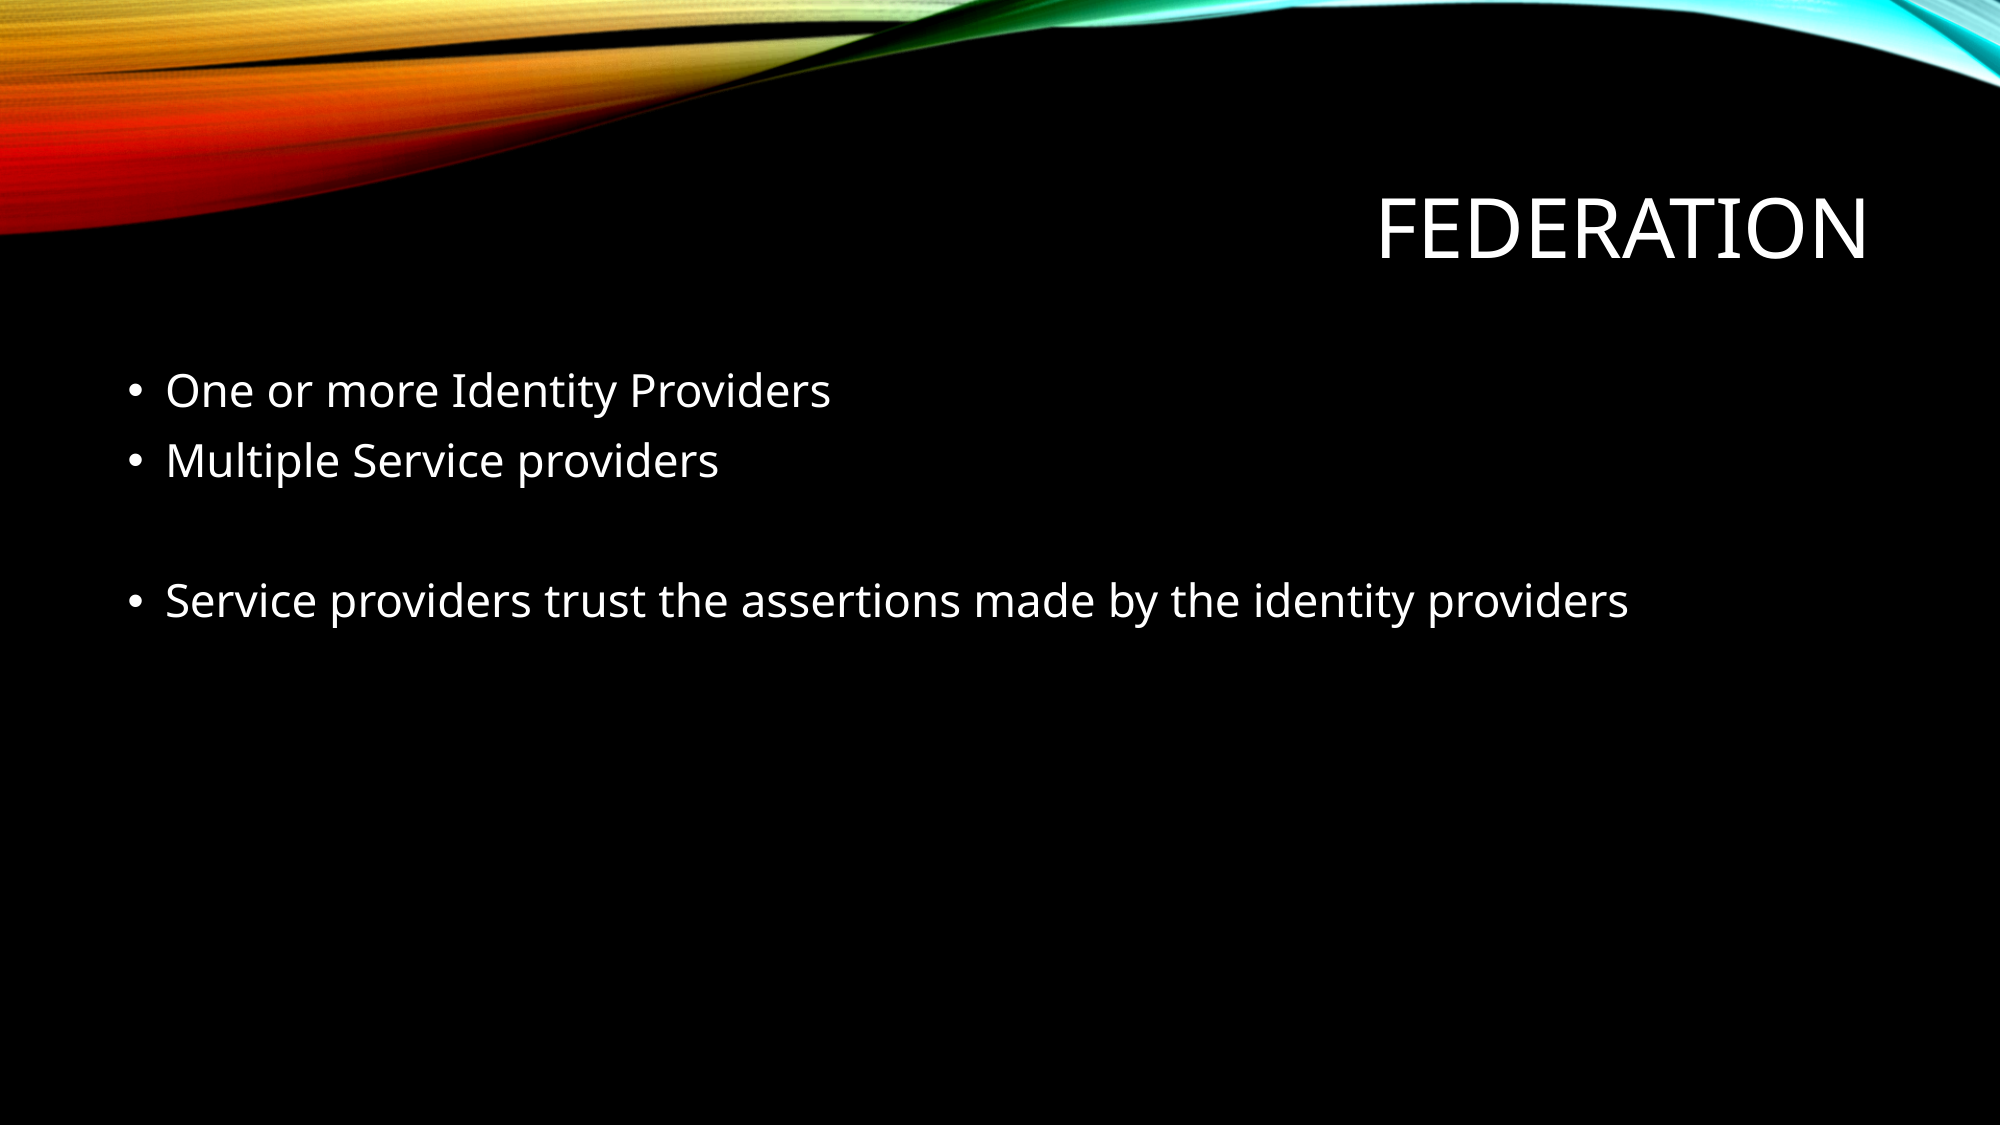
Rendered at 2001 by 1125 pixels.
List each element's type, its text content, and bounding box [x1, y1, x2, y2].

list One or more Identity Providers Multiple Service providers Service providers trust the assertions made by the identity providers [112, 360, 1888, 1021]
picture [0, 0, 2000, 237]
title Federation [474, 125, 1888, 338]
